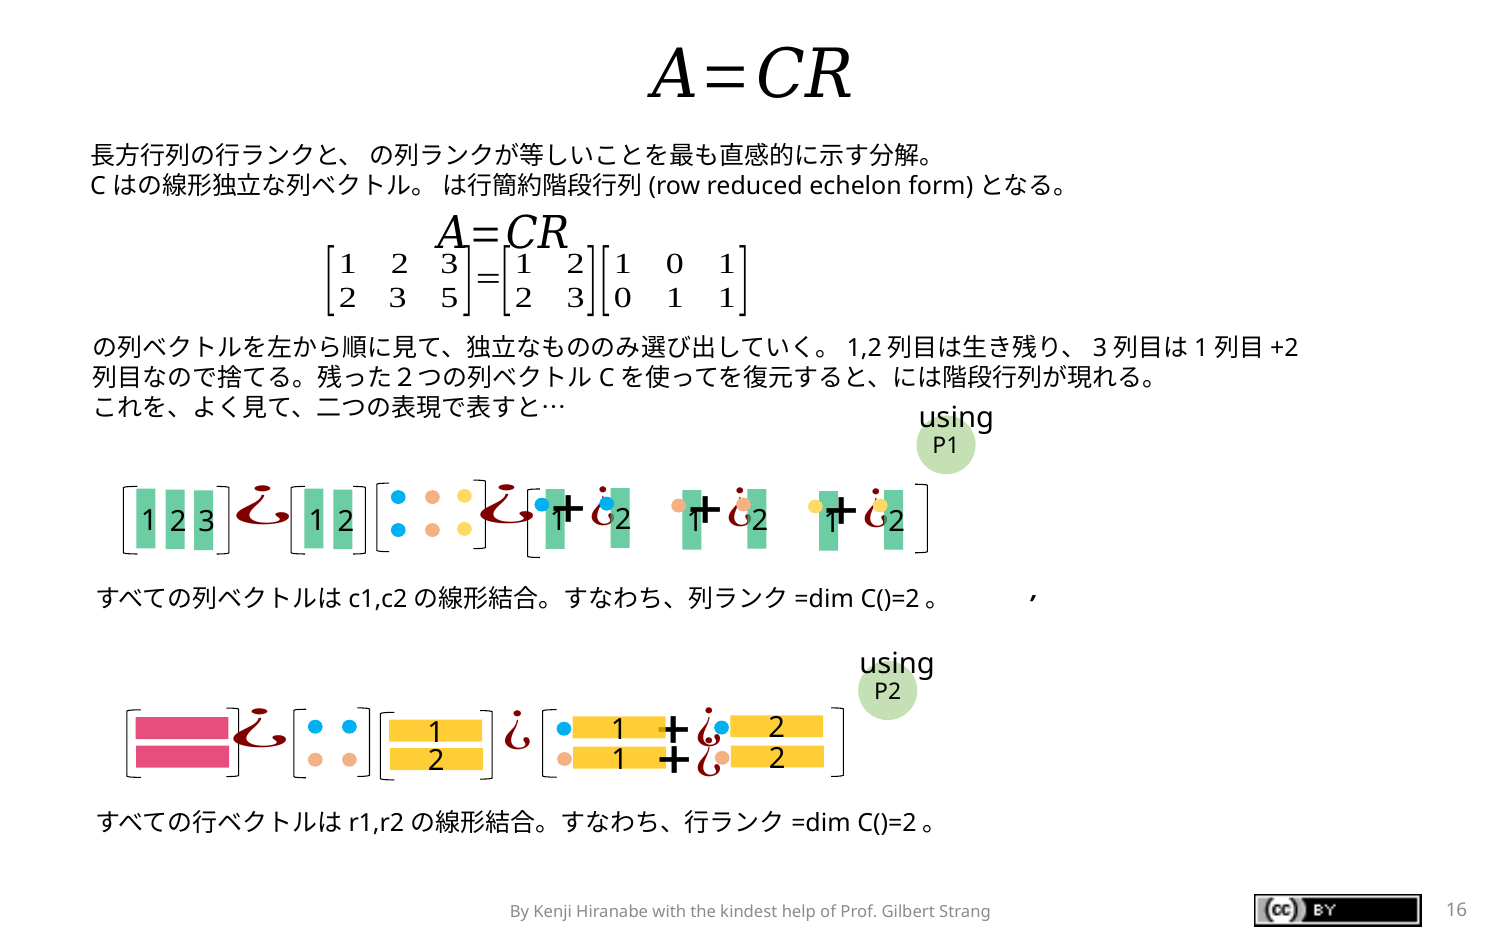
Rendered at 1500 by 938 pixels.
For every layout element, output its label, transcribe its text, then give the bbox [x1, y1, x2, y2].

text_box P1 [915, 441, 977, 476]
text_box [340, 718, 357, 735]
text_box [713, 749, 730, 766]
text_box 2 [609, 487, 631, 549]
text_box [134, 716, 230, 740]
text_box 1 [303, 488, 324, 549]
text_box 2 [332, 488, 353, 550]
text_box 2 [730, 744, 825, 768]
text_box 2 [746, 488, 767, 550]
text_box [423, 521, 441, 539]
slide_number 16 [1144, 885, 1483, 936]
text_box [216, 485, 230, 555]
text_box [307, 718, 324, 735]
text_box [598, 495, 616, 512]
text_box [135, 745, 230, 769]
text_box [734, 496, 752, 513]
text_box [122, 485, 138, 555]
text_box [473, 479, 486, 550]
text_box [307, 751, 324, 768]
text_box [670, 497, 688, 514]
text_box [376, 482, 390, 553]
text_box [390, 489, 407, 506]
text_box [126, 709, 141, 778]
text_box 1 [545, 488, 566, 550]
text_box 2 [389, 747, 484, 771]
text_box 1 [818, 490, 839, 552]
text_box 2 [164, 488, 186, 550]
text_box [527, 488, 540, 559]
text_box 1 [681, 489, 702, 551]
text_box 1 [572, 715, 667, 739]
text_box [290, 485, 306, 555]
text_box 1 [135, 488, 157, 549]
text_box 2 [883, 489, 904, 551]
text_box [806, 498, 824, 515]
text_box 2 [729, 714, 824, 738]
text_box [557, 750, 572, 768]
text_box [713, 719, 729, 736]
text_box [455, 487, 473, 504]
text_box [542, 709, 557, 778]
footer By Kenji Hiranabe with the kindest help of Prof. Gilbert Strang [453, 885, 1049, 936]
text_box using [903, 390, 1009, 441]
text_box [479, 710, 493, 780]
text_box [557, 720, 572, 737]
text_box [353, 485, 366, 555]
text_box [226, 707, 240, 778]
text_box 3 [193, 489, 214, 551]
text_box [831, 707, 844, 777]
text_box [871, 497, 889, 514]
text_box [293, 708, 307, 779]
text_box [390, 521, 407, 539]
text_box [423, 489, 441, 506]
text_box [455, 520, 473, 537]
text_box [540, 496, 551, 513]
text_box [357, 707, 371, 777]
text_box 1 [572, 746, 667, 770]
text_box using [844, 636, 950, 687]
text_box [915, 483, 928, 554]
text_box [340, 751, 357, 768]
text_box 1 [388, 719, 483, 743]
text_box [379, 711, 395, 781]
text_box P2 [857, 687, 919, 722]
